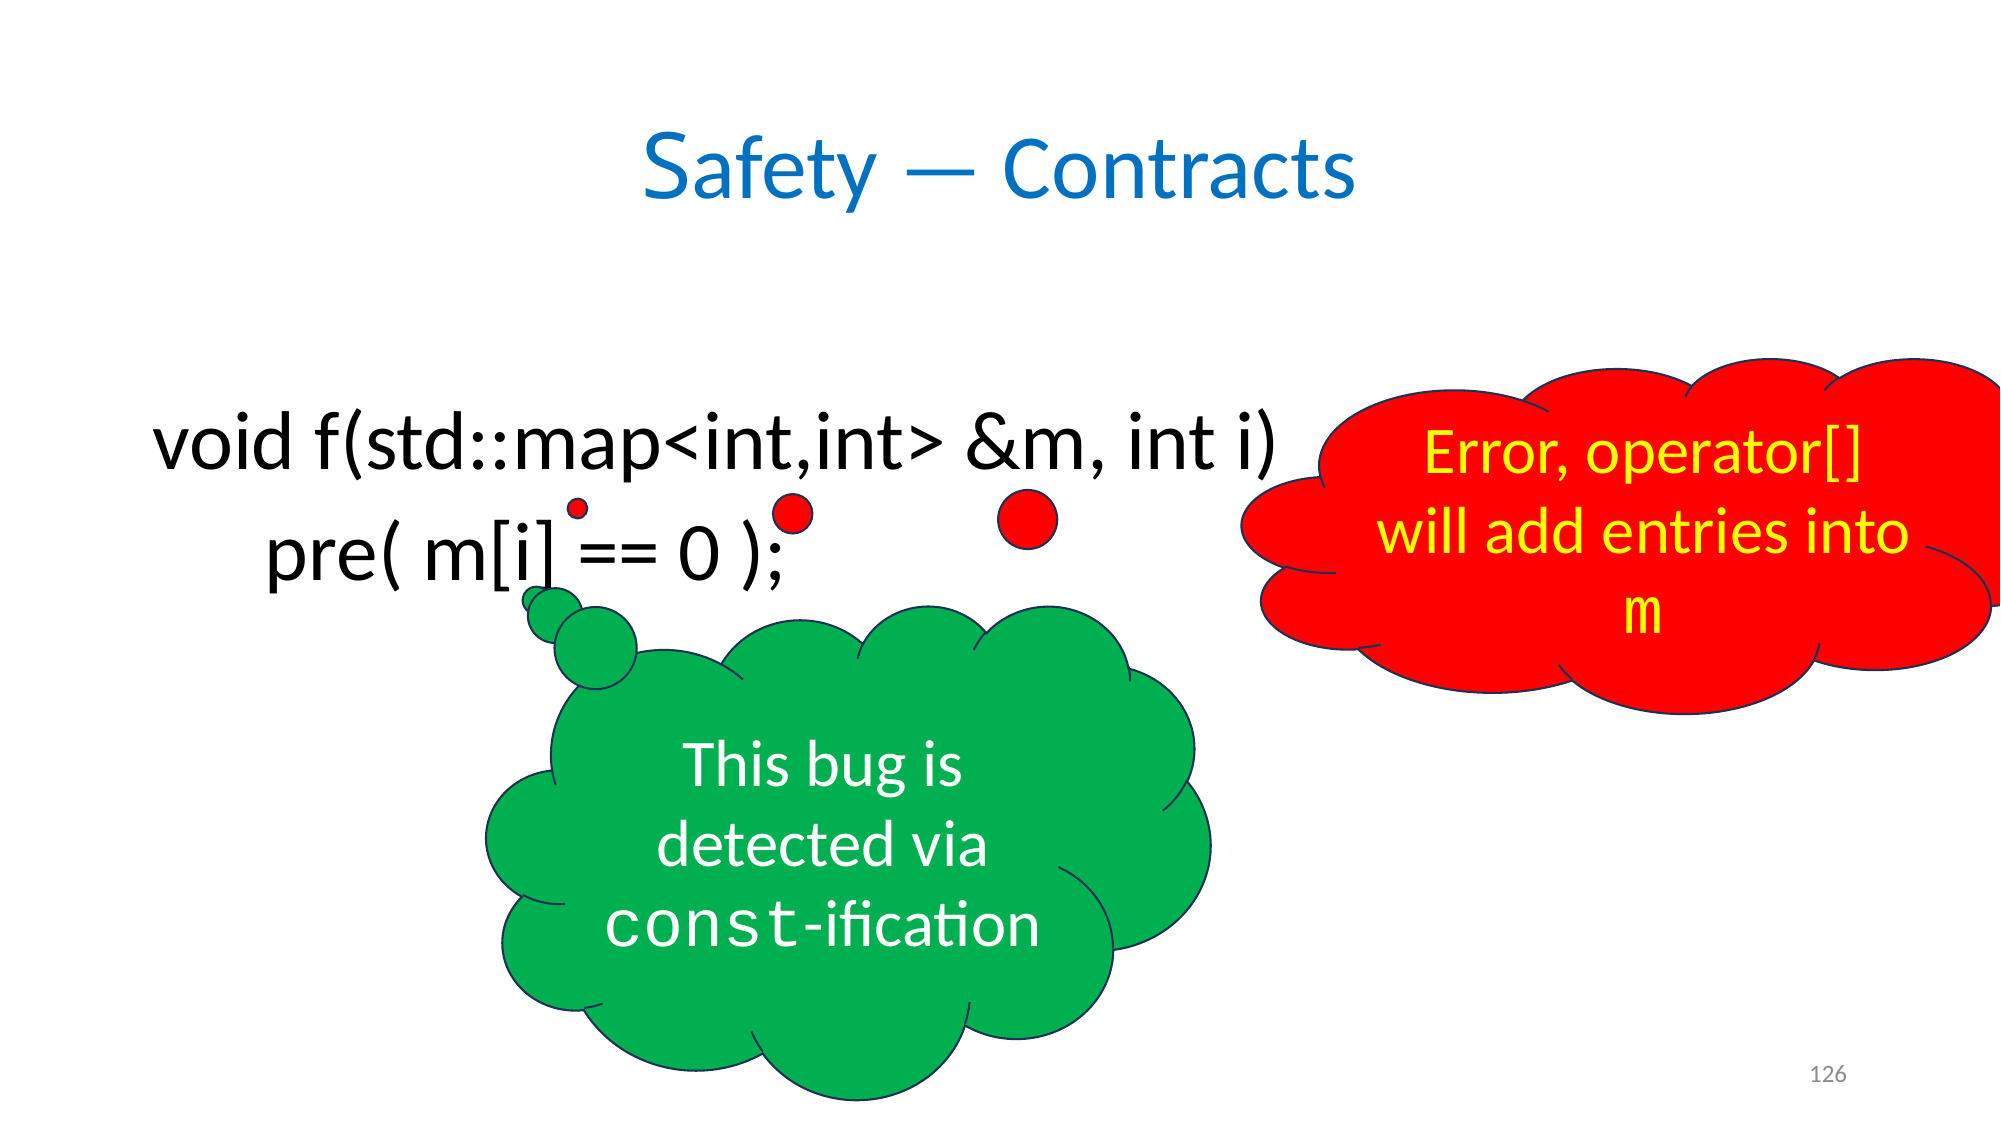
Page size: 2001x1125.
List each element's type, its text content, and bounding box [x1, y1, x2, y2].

text_box Error, operator[] will add entries into m [1240, 358, 2000, 716]
list void f(std::map<int,int> &m, int i) pre( m[i] == 0 ); [137, 299, 1863, 1014]
text_box This bug is detected via const-ification [484, 585, 1212, 1102]
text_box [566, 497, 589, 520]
text_box Error, operator[] will add entries into m [771, 493, 814, 535]
text_box Error, operator[] will add entries into m [997, 488, 1059, 551]
slide_number 126 [1412, 1042, 1863, 1103]
title Safety — Contracts [137, 59, 1863, 278]
